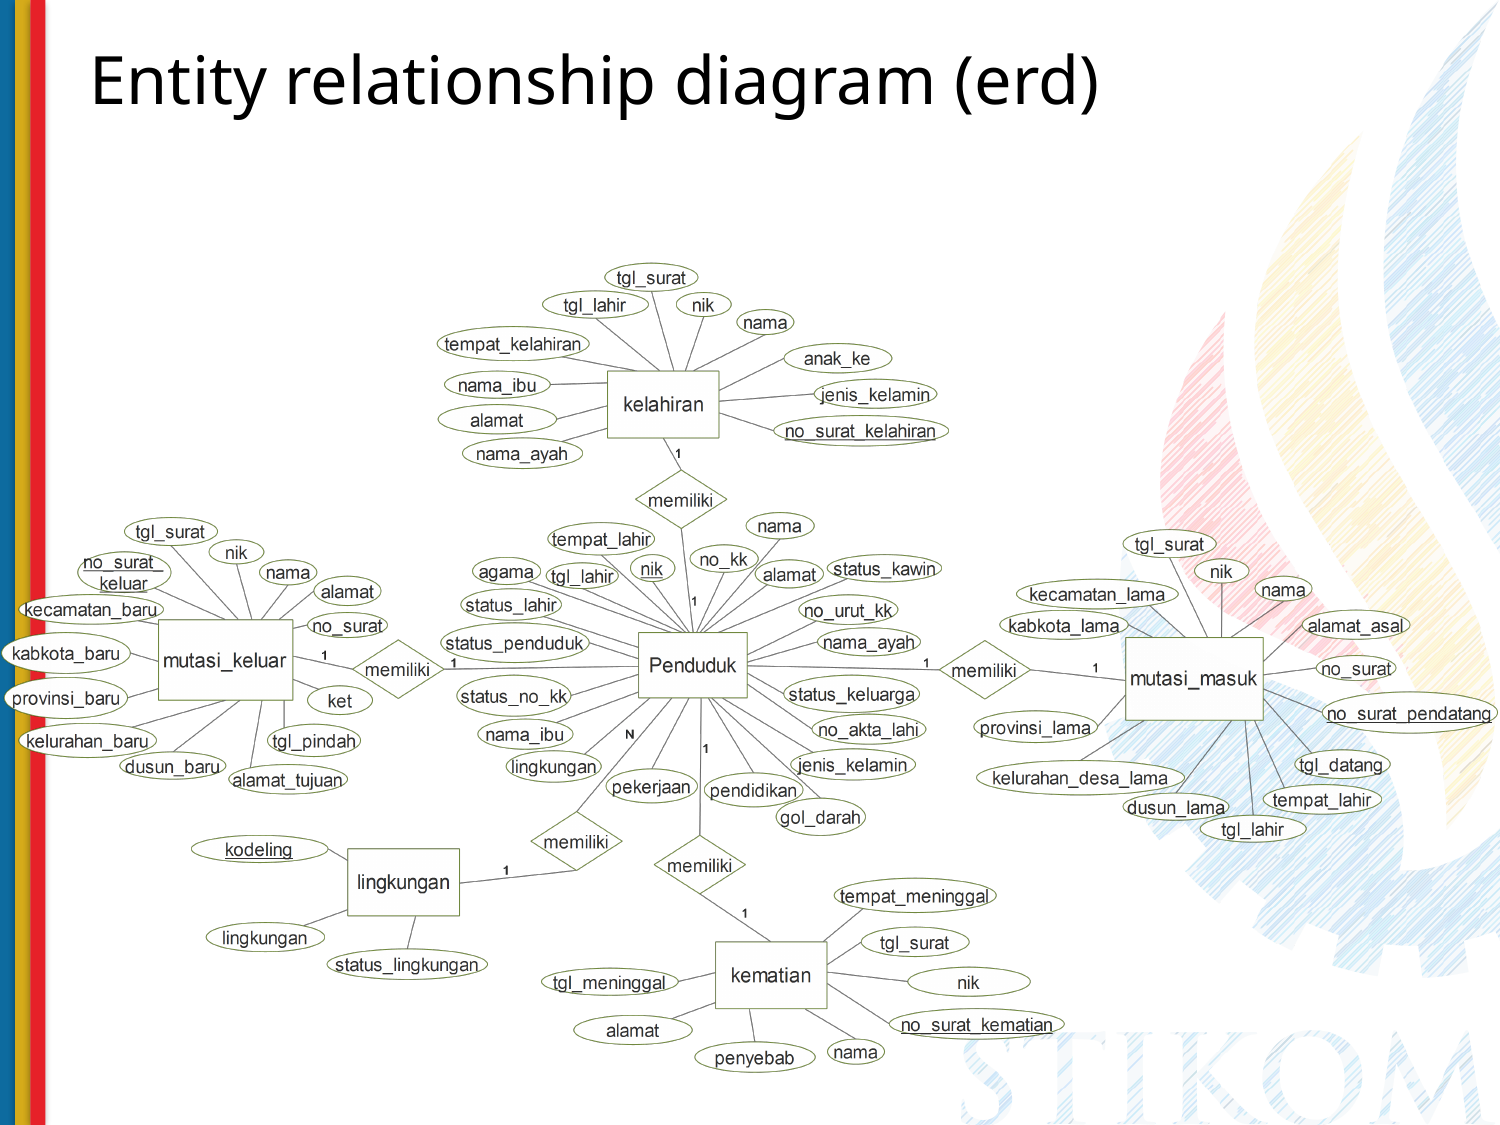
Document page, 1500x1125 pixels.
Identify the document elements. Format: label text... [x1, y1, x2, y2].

text_box Entity relationship diagram (erd) [74, 30, 1425, 219]
picture [0, 262, 1500, 1079]
